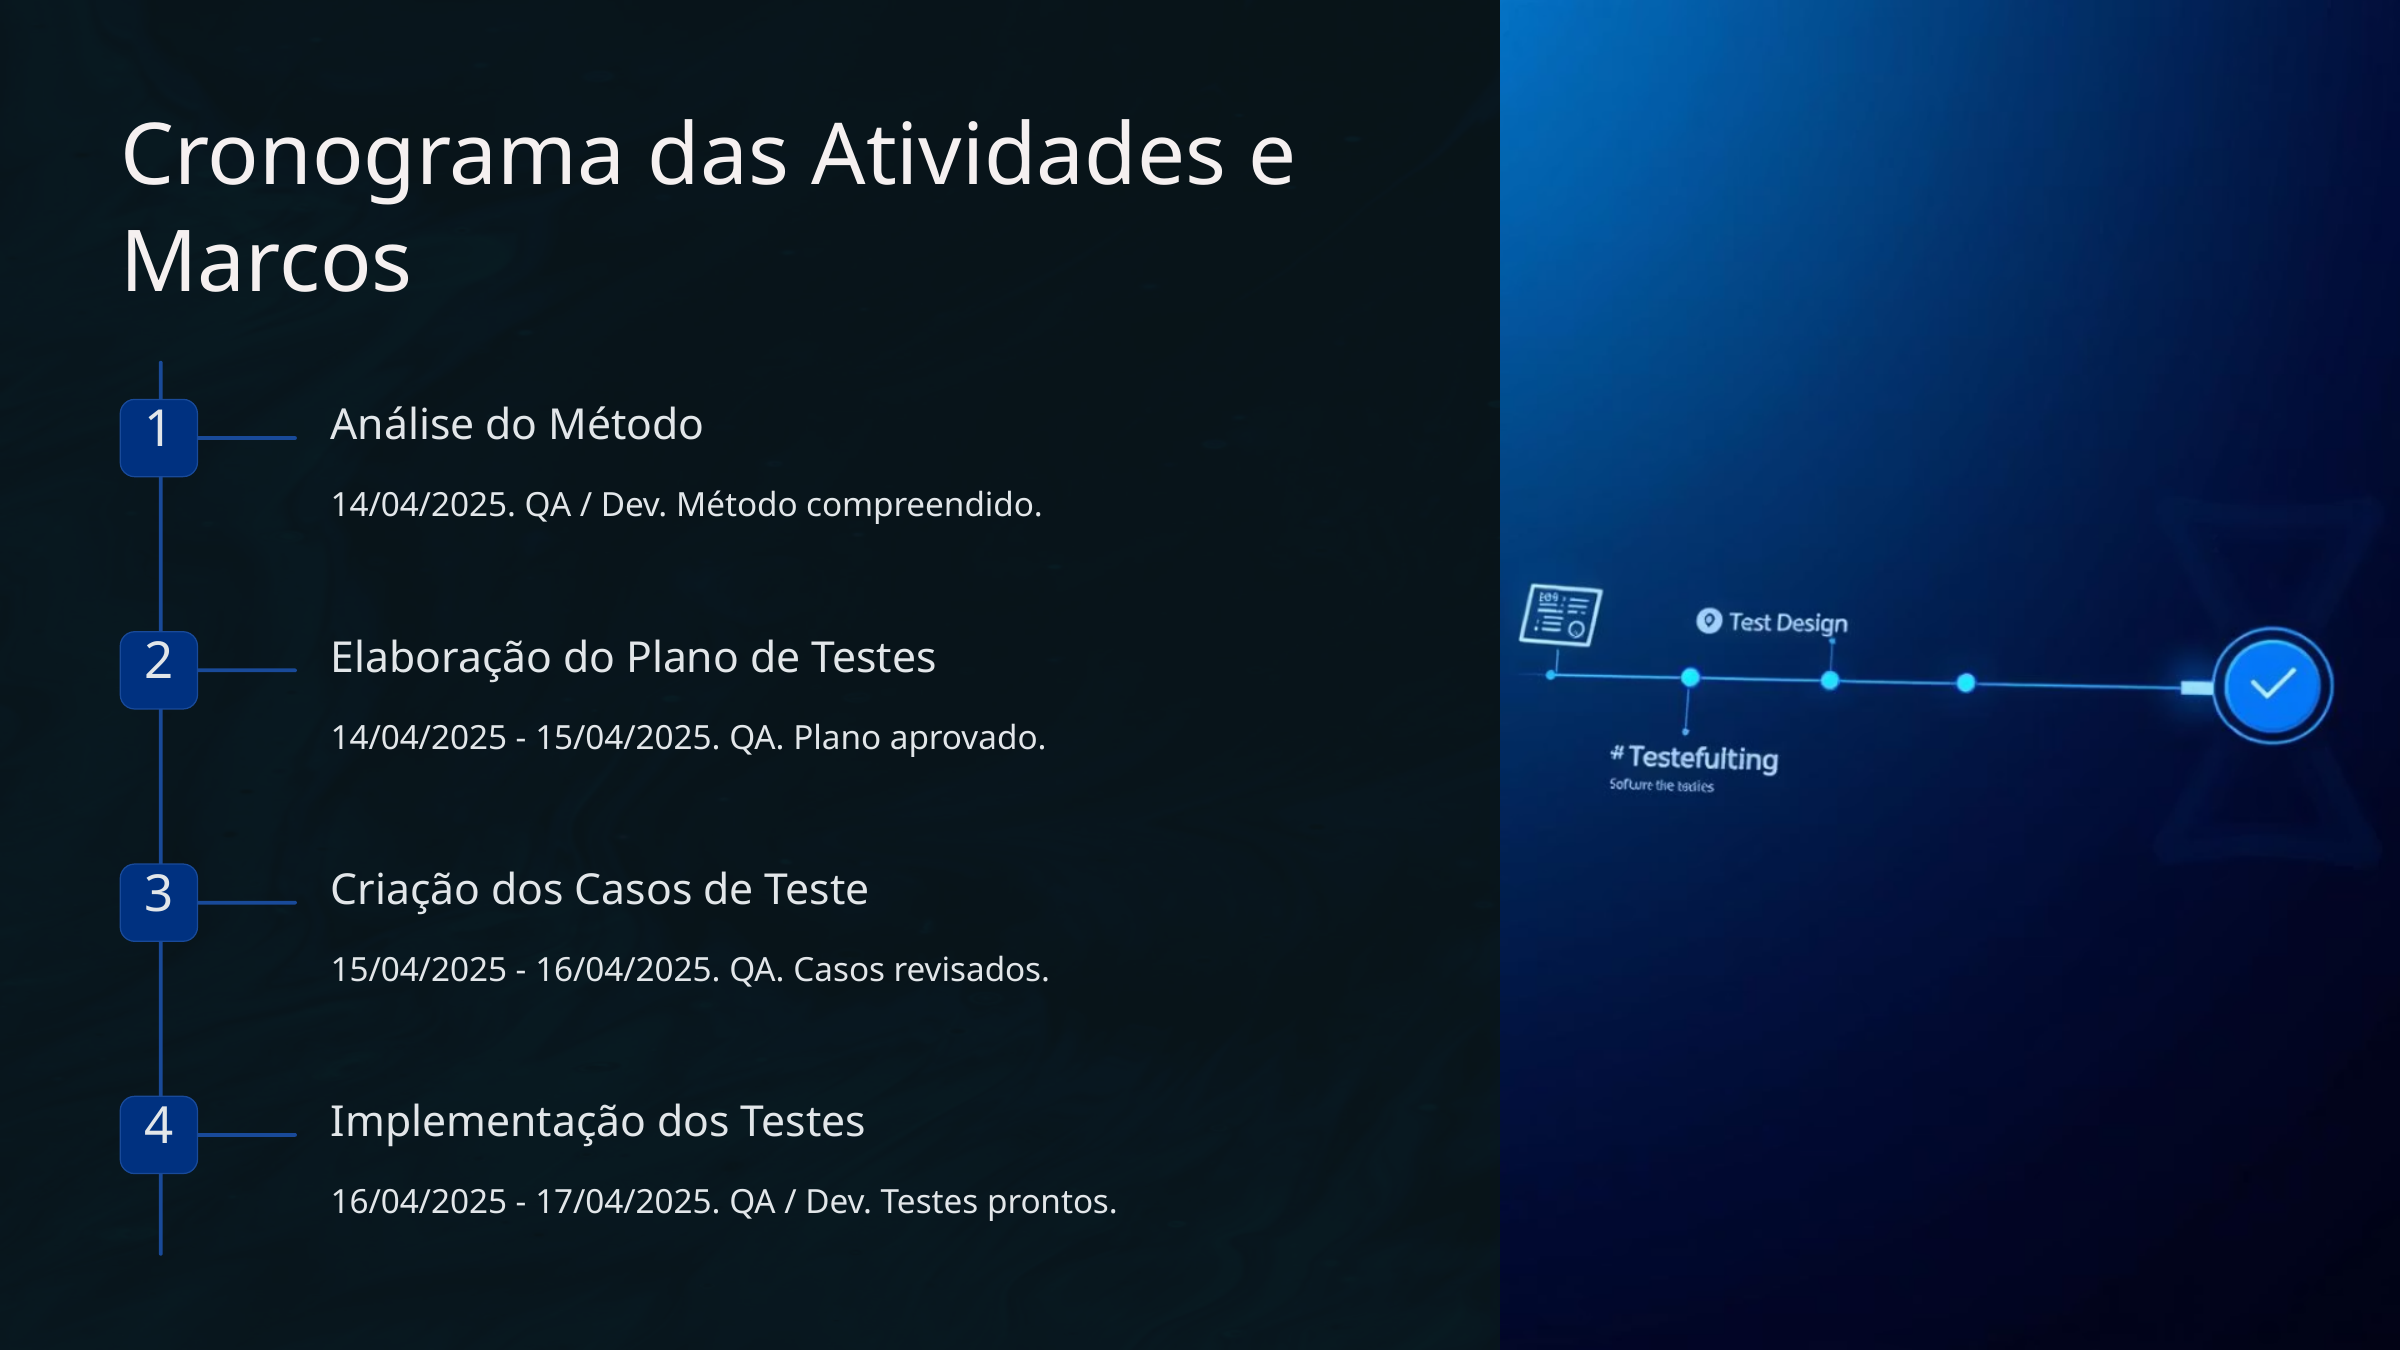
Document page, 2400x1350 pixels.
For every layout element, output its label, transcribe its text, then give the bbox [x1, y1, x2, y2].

text_box [120, 864, 198, 942]
text_box [198, 900, 297, 905]
text_box Elaboração do Plano de Testes [330, 627, 948, 682]
text_box [198, 436, 297, 440]
text_box 14/04/2025 - 15/04/2025. QA. Plano aprovado. [330, 701, 1380, 757]
text_box Cronograma das Atividades e Marcos [120, 94, 1380, 310]
picture [1499, 0, 2400, 1350]
text_box [158, 709, 163, 864]
text_box 14/04/2025. QA / Dev. Método compreendido. [330, 469, 1380, 525]
text_box [158, 360, 163, 399]
text_box 1 [133, 405, 185, 471]
text_box 16/04/2025 - 17/04/2025. QA / Dev. Testes prontos. [330, 1166, 1380, 1222]
text_box [158, 942, 163, 1096]
text_box Análise do Método [330, 395, 761, 449]
text_box [120, 631, 198, 710]
text_box 15/04/2025 - 16/04/2025. QA. Casos revisados. [330, 934, 1380, 989]
text_box [158, 1174, 163, 1256]
text_box [198, 1133, 297, 1137]
text_box 3 [133, 870, 185, 935]
text_box 4 [133, 1102, 185, 1168]
text_box Implementação dos Testes [330, 1092, 877, 1146]
text_box Criação dos Casos de Teste [330, 859, 876, 914]
text_box 2 [133, 638, 185, 703]
text_box [198, 668, 297, 673]
text_box [120, 399, 198, 477]
text_box [120, 1096, 198, 1174]
text_box [158, 477, 163, 631]
